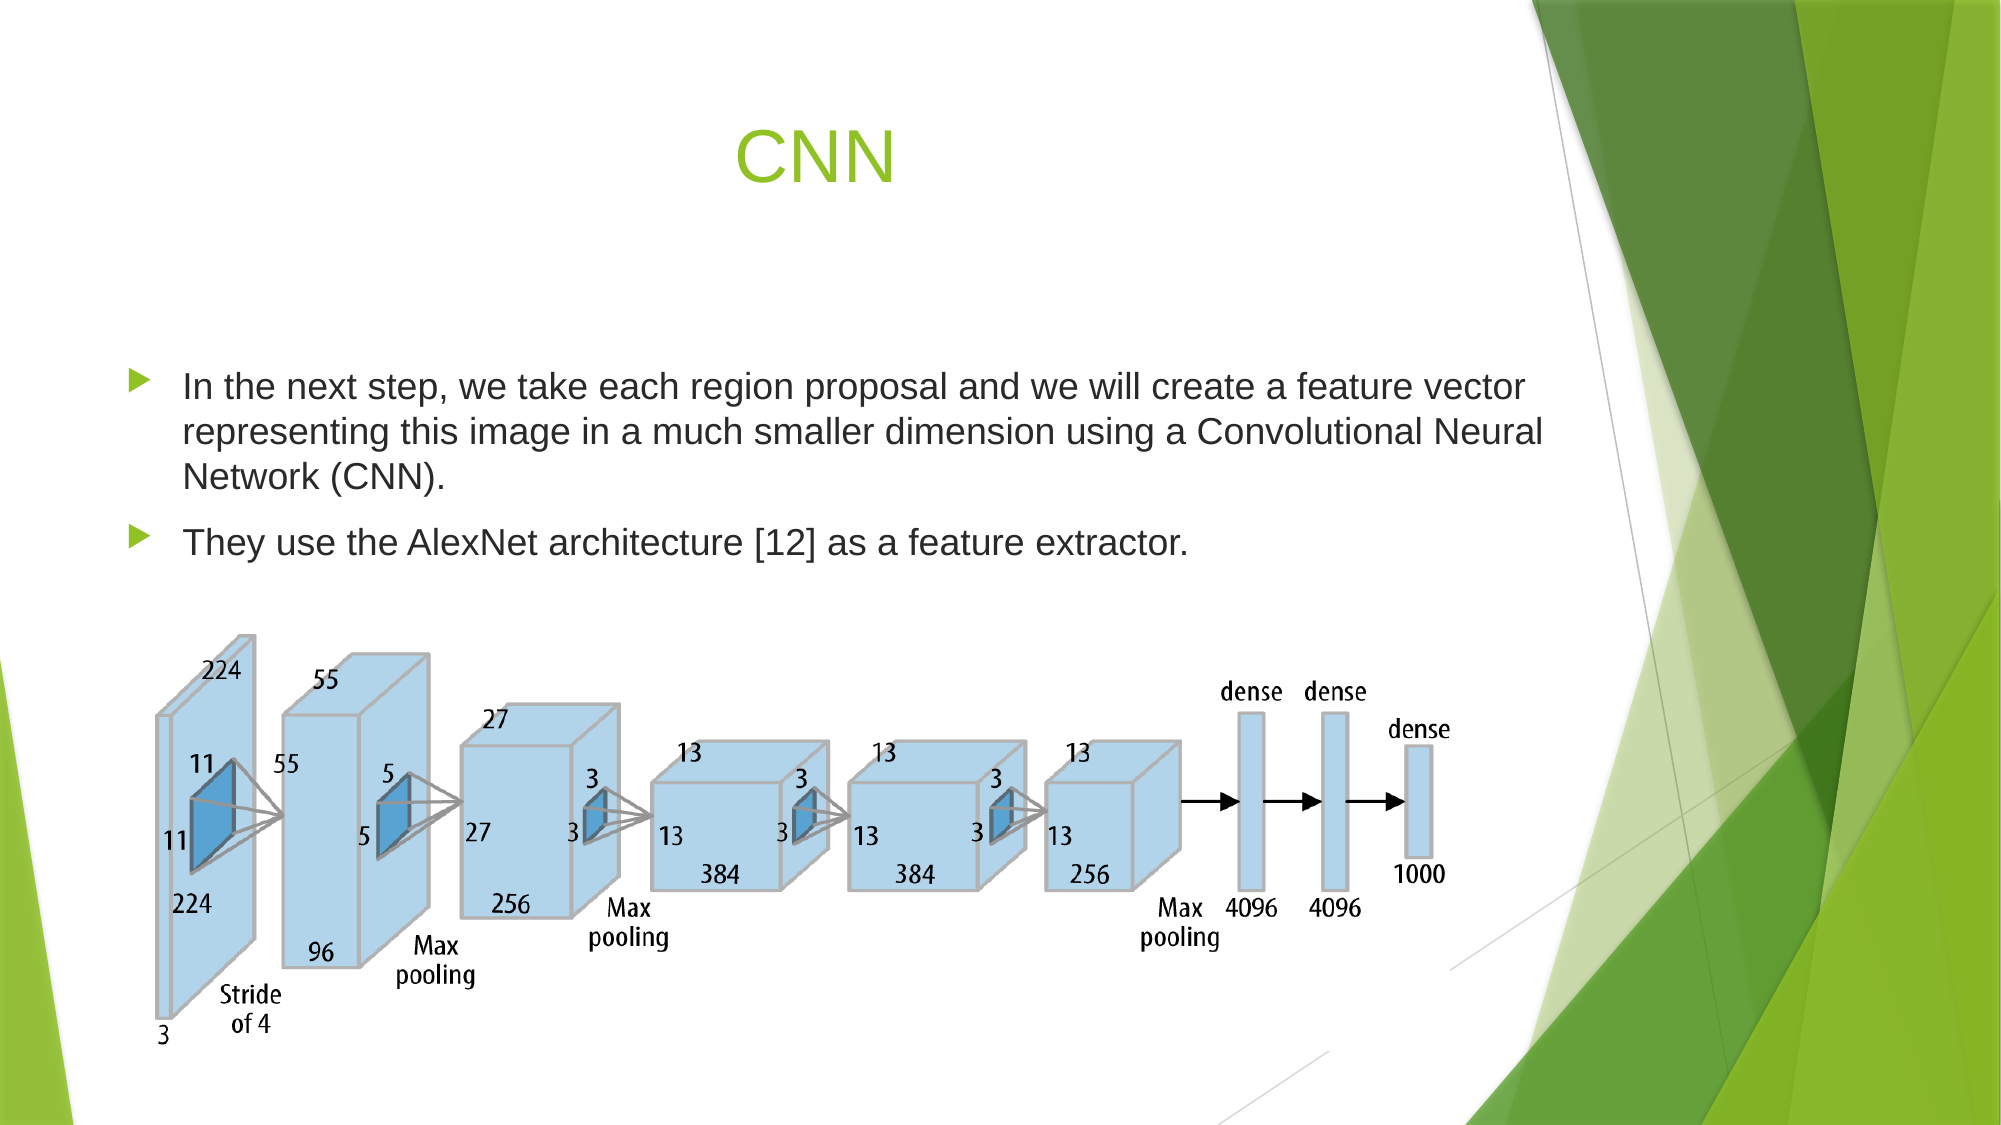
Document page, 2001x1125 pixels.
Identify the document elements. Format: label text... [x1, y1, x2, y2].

title CNN [111, 99, 1522, 317]
picture [154, 633, 1450, 1052]
list In the next step, we take each region proposal and we will create a feature vector representing this image in a much smaller dimension using a Convolutional Neural Network (CNN). They use the AlexNet architecture [12] as a feature extractor. [111, 354, 1561, 613]
